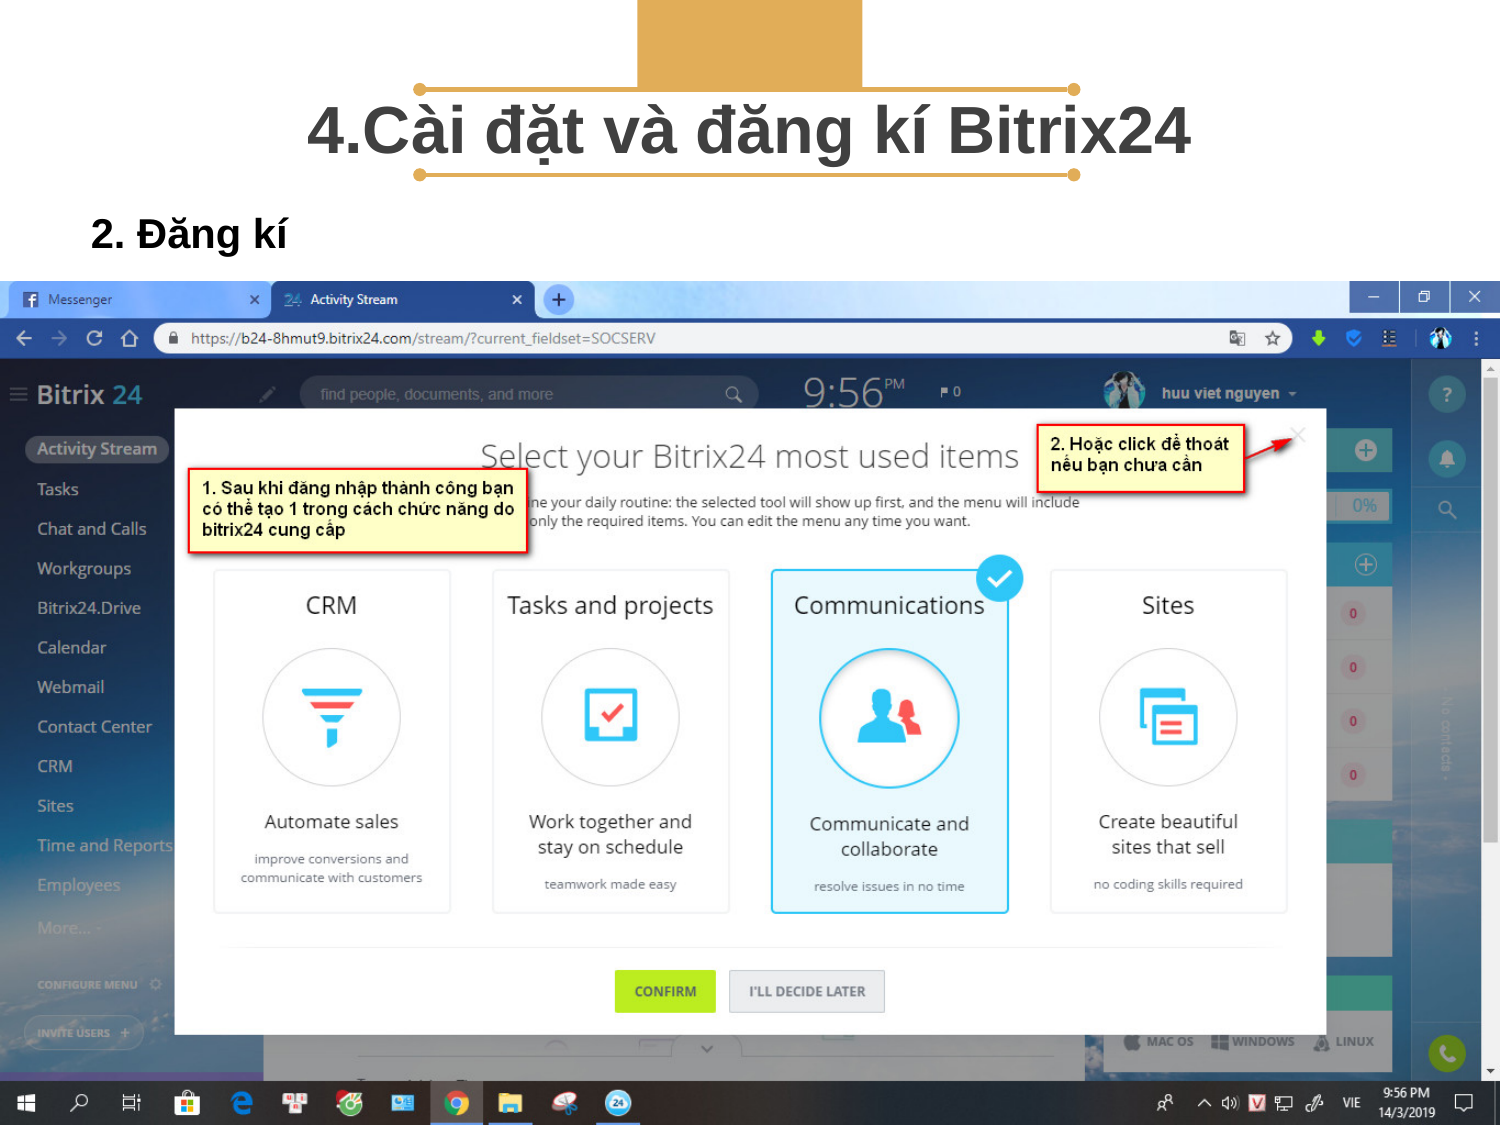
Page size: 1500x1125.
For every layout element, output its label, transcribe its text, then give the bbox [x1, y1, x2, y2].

text_box [636, 0, 863, 87]
picture [0, 281, 1500, 1125]
text_box [1066, 175, 1082, 183]
text_box [1066, 81, 1082, 98]
text_box 4.Cài đặt và đăng kí Bitrix24 [292, 79, 1208, 175]
text_box [412, 81, 428, 98]
text_box 2. Đăng kí [76, 182, 303, 264]
text_box [412, 175, 428, 183]
